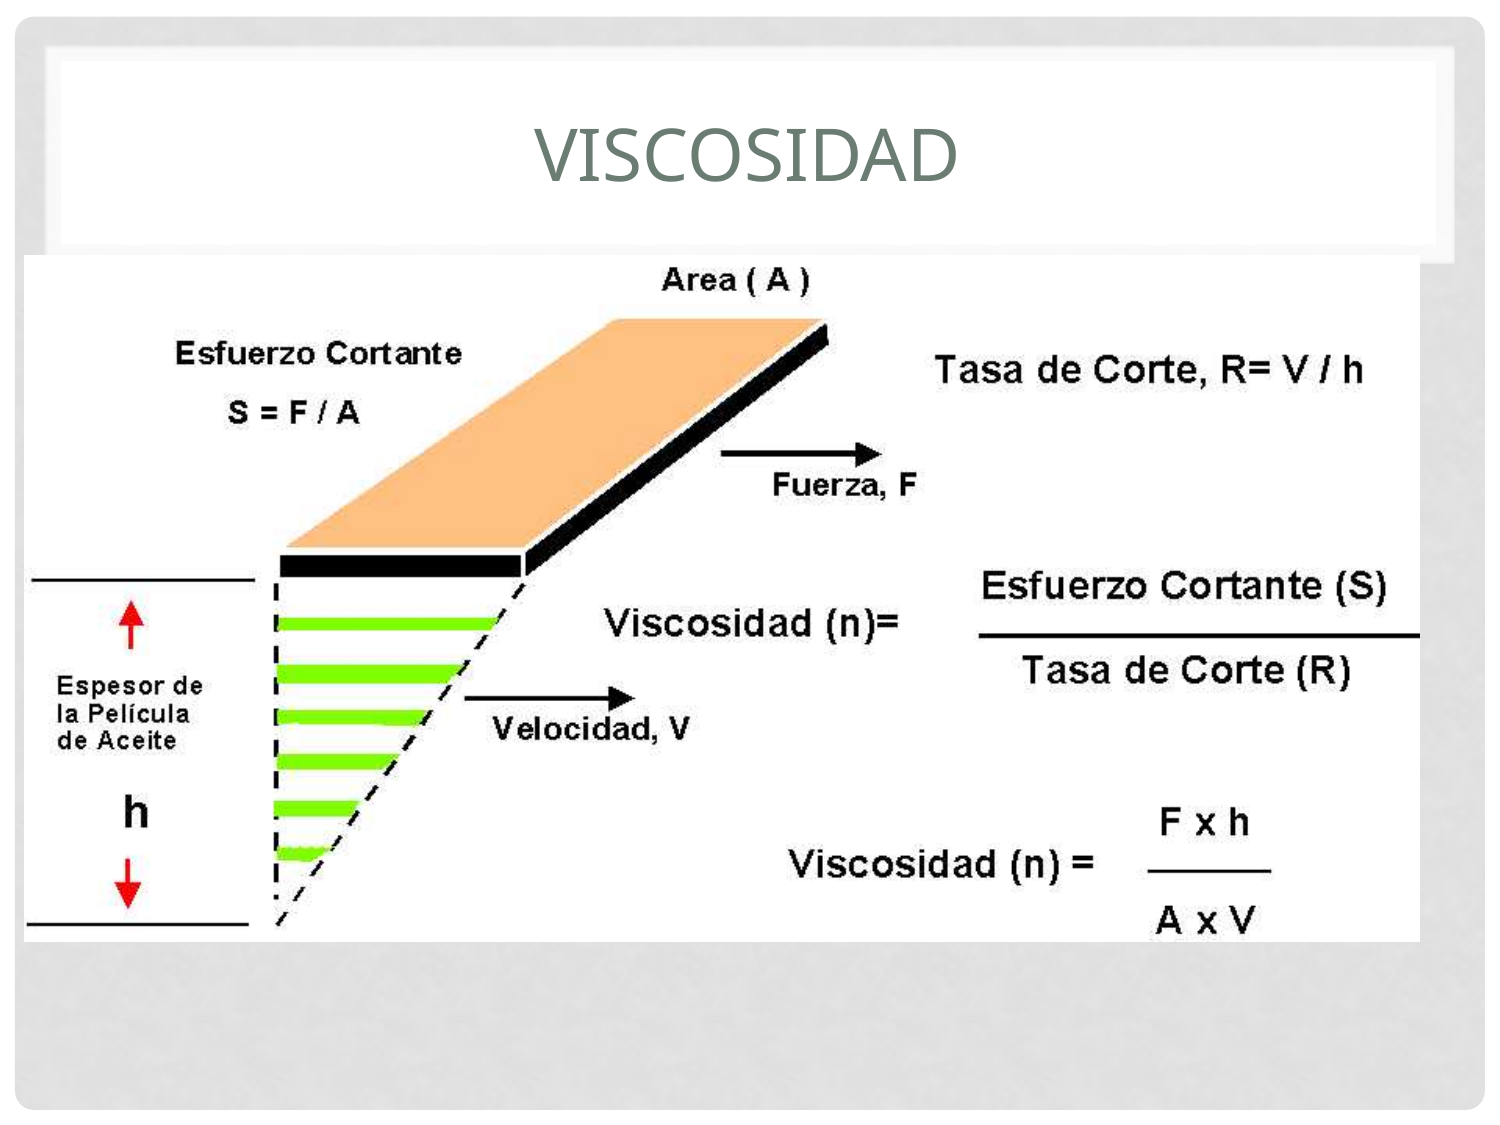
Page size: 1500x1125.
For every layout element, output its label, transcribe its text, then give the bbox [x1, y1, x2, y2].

title Viscosidad [69, 66, 1425, 238]
picture [23, 255, 1420, 942]
